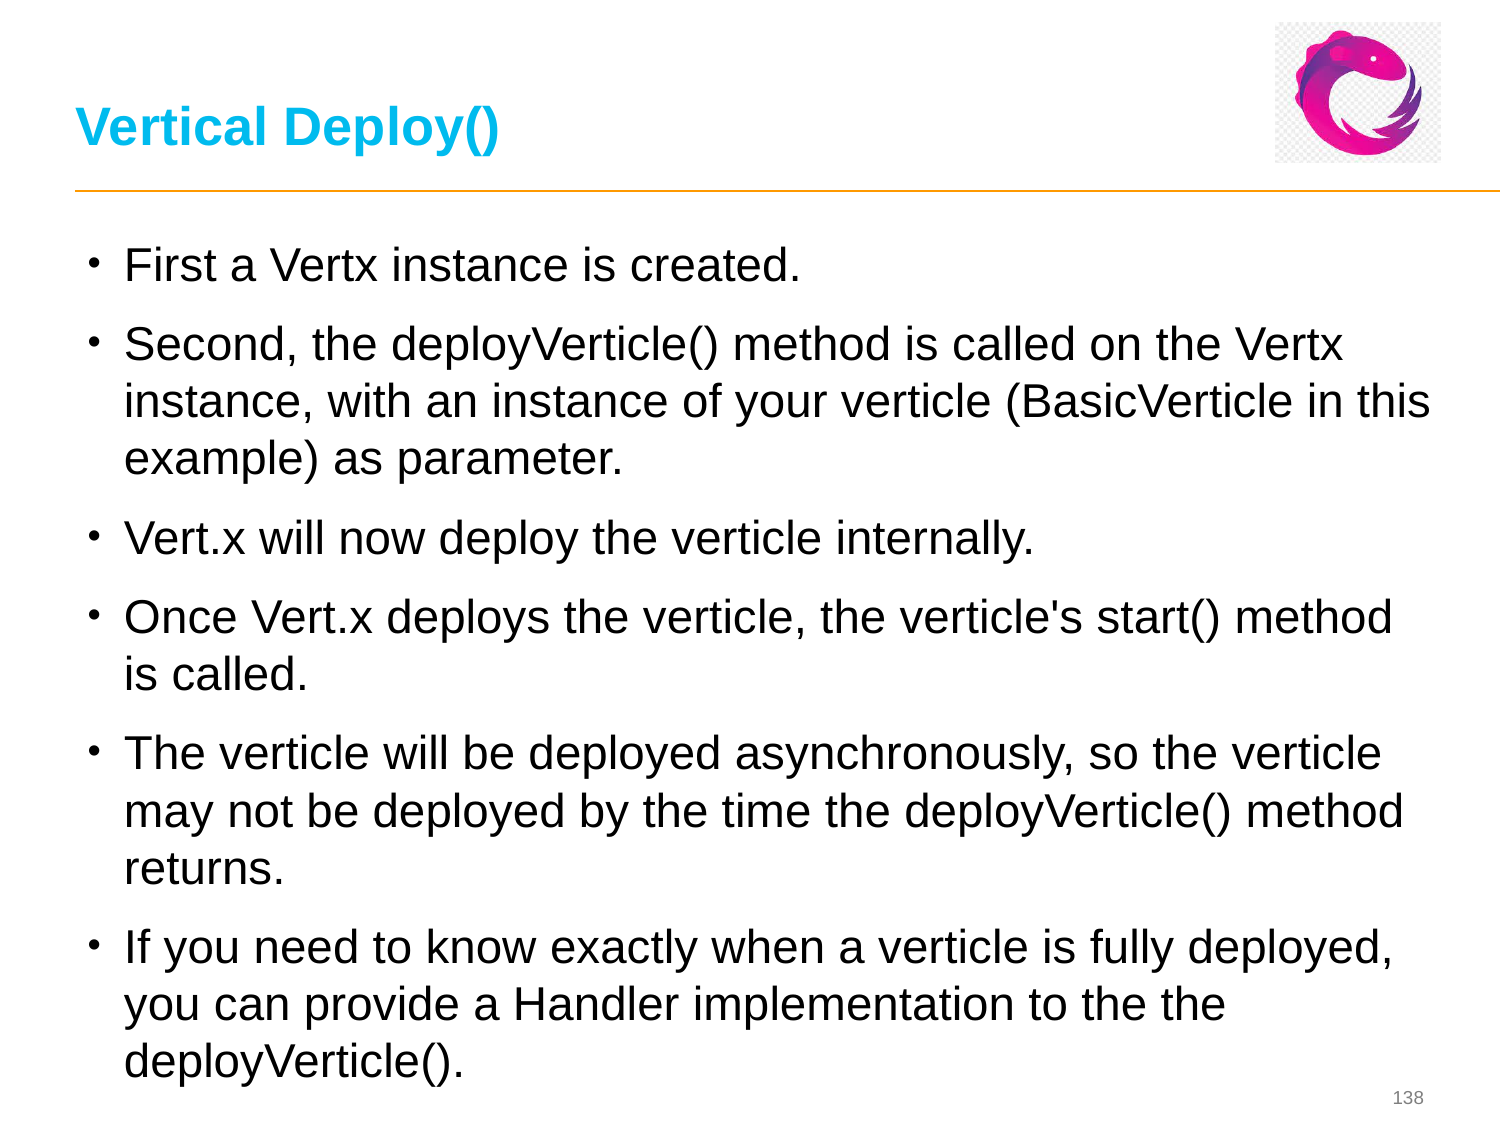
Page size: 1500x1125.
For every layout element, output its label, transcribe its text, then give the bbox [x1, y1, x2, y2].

picture [1275, 22, 1441, 163]
list First a Vertx instance is created. Second, the deployVerticle() method is called on the Vertx instance, with an instance of your verticle (BasicVerticle in this example) as parameter. Vert.x will now deploy the verticle internally. Once Vert.x deploys the verticle, the verticle's start() method is called. The verticle will be deployed asynchronously, so the verticle may not be deployed by the time the deployVerticle() method returns. If you need to know exactly when a verticle is fully deployed, you can provide a Handler implementation to the the deployVerticle(). [87, 233, 1438, 1088]
title Vertical Deploy() [75, 27, 1422, 157]
